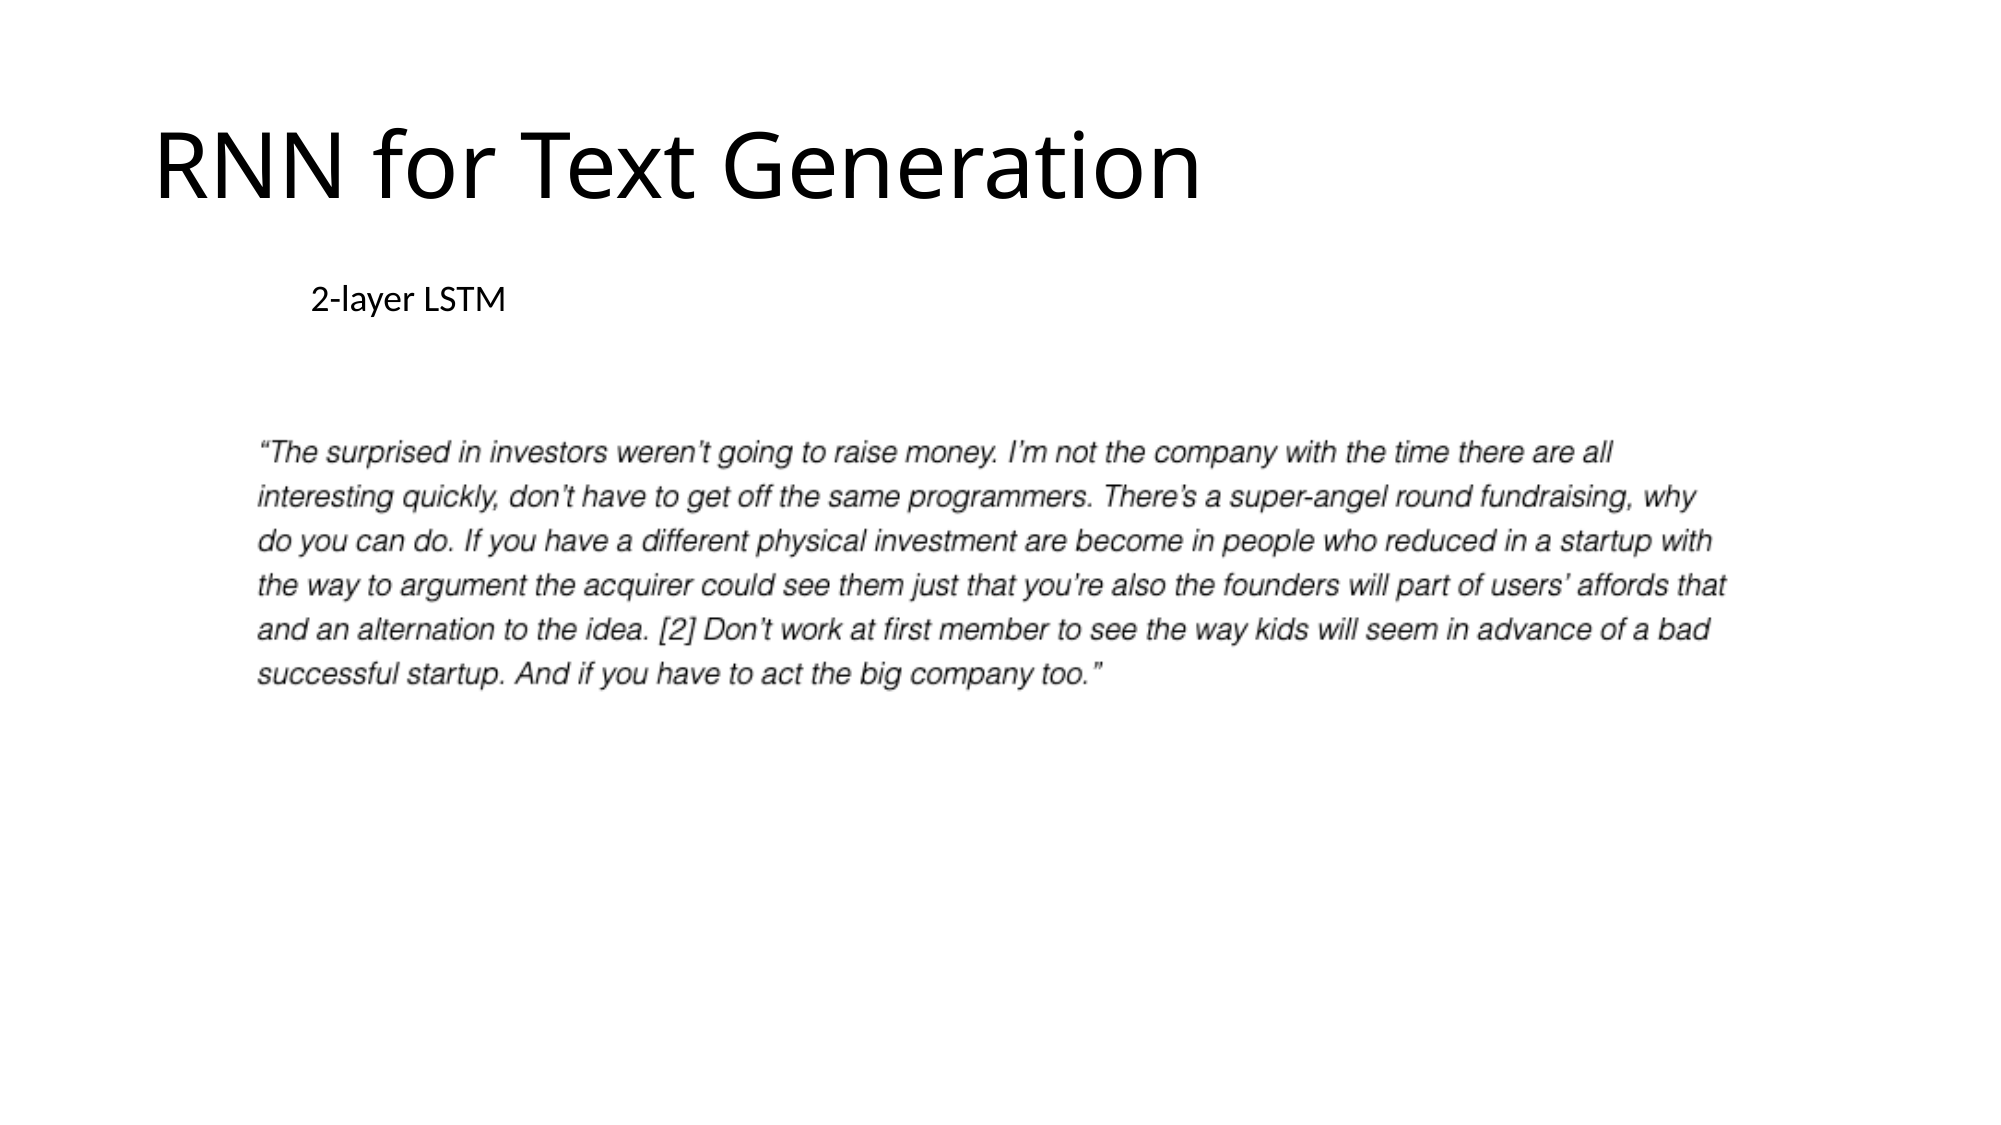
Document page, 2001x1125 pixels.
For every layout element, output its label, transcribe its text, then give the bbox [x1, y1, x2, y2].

title RNN for Text Generation [137, 59, 1863, 278]
picture [249, 424, 1750, 701]
text_box 2-layer LSTM [295, 266, 522, 327]
